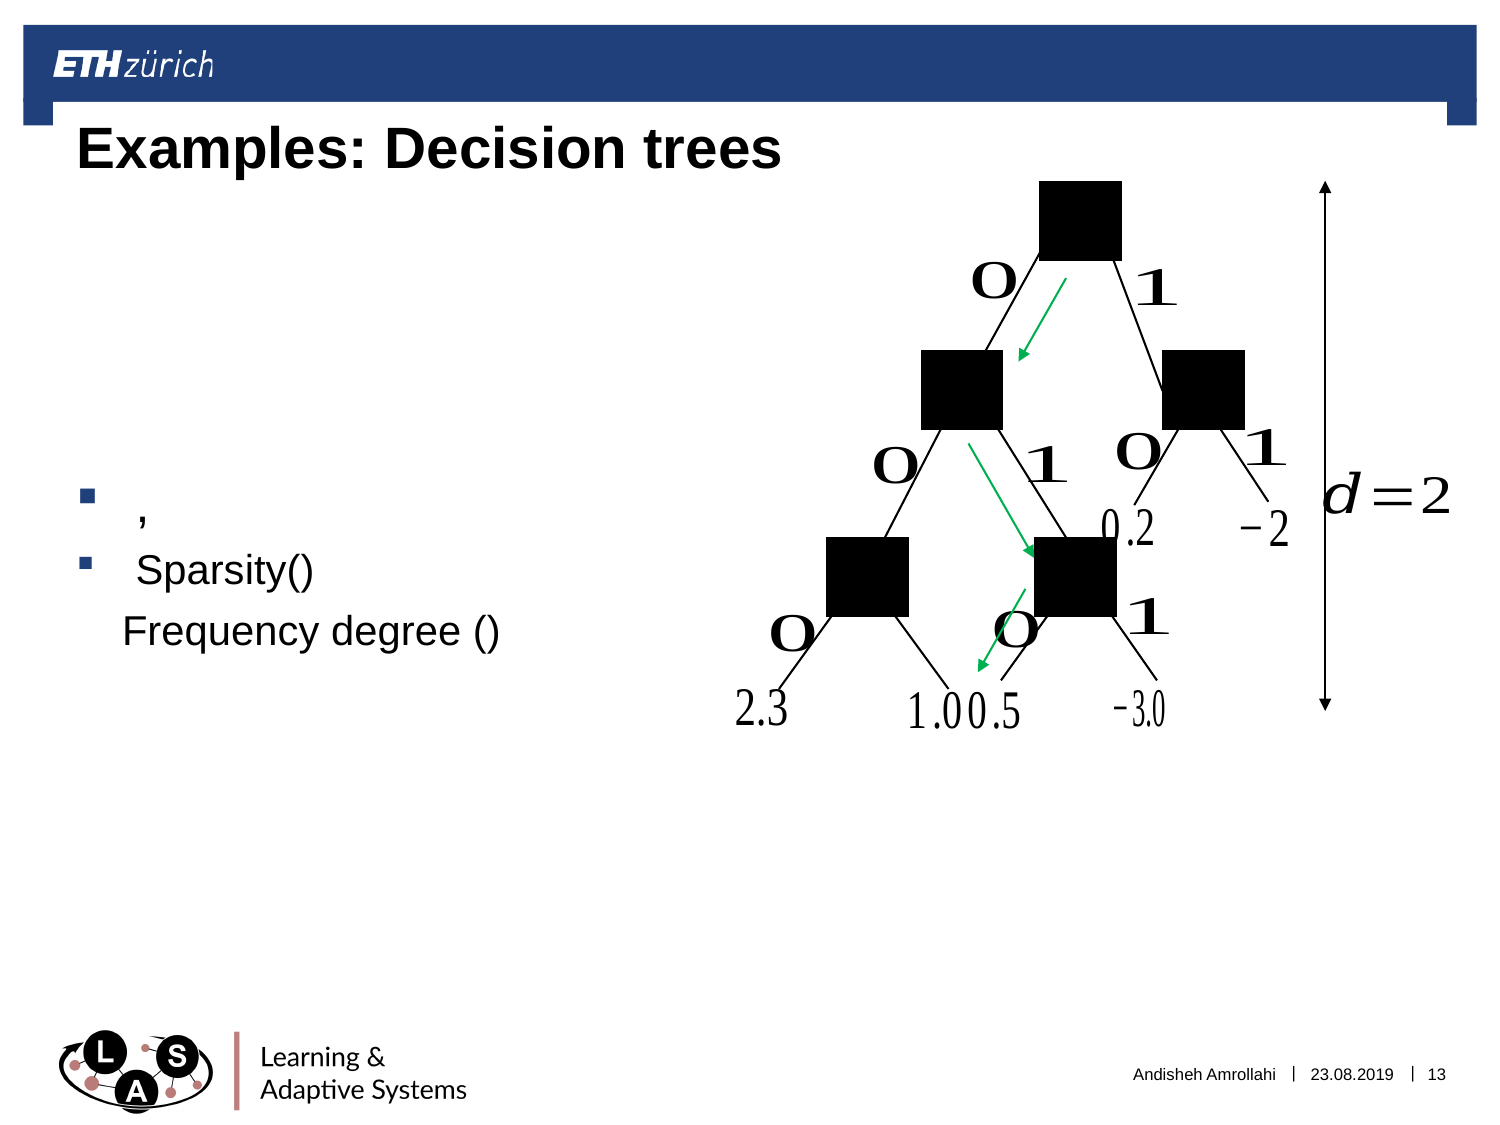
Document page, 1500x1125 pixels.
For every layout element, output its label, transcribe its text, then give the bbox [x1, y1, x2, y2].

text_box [1025, 617, 1047, 680]
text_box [994, 423, 1066, 538]
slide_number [1302, 1034, 1403, 1112]
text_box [1134, 420, 1184, 505]
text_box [1220, 429, 1269, 502]
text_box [977, 589, 1026, 673]
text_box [968, 444, 1035, 559]
slide_number 13 [1415, 1034, 1459, 1112]
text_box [779, 617, 831, 689]
footer Andisheh Amrollahi [750, 1034, 1277, 1112]
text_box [895, 617, 949, 689]
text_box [1109, 612, 1157, 680]
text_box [1018, 278, 1066, 362]
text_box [1109, 249, 1175, 362]
picture [54, 1028, 469, 1116]
title Examples: Decision trees [53, 101, 1447, 262]
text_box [985, 249, 1042, 350]
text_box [885, 429, 941, 537]
